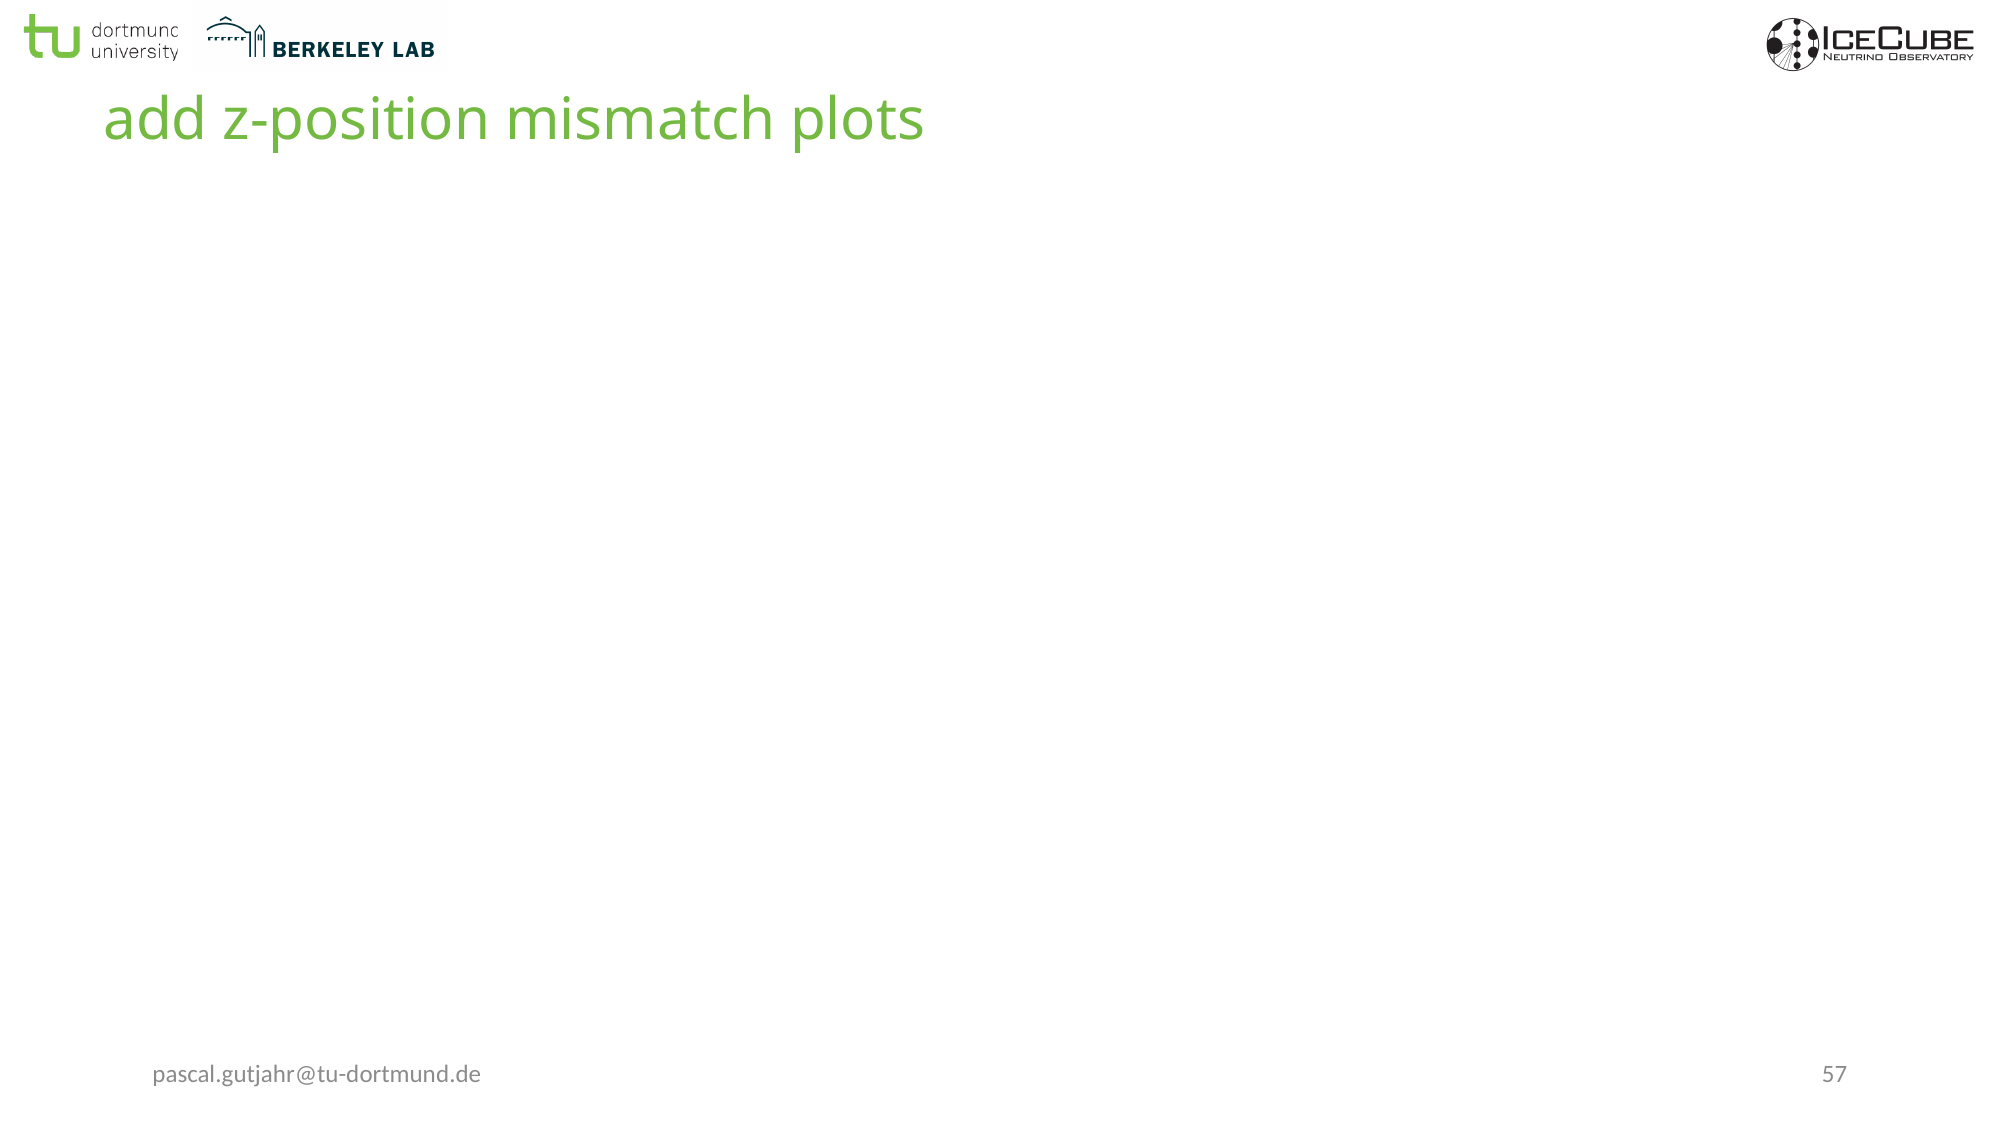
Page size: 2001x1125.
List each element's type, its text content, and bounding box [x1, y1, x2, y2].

slide_number pascal.gutjahr@tu-dortmund.de [137, 1042, 588, 1103]
picture [192, 1, 449, 59]
title add z-position mismatch plots [88, 59, 1977, 182]
slide_number 57 [1412, 1042, 1863, 1103]
